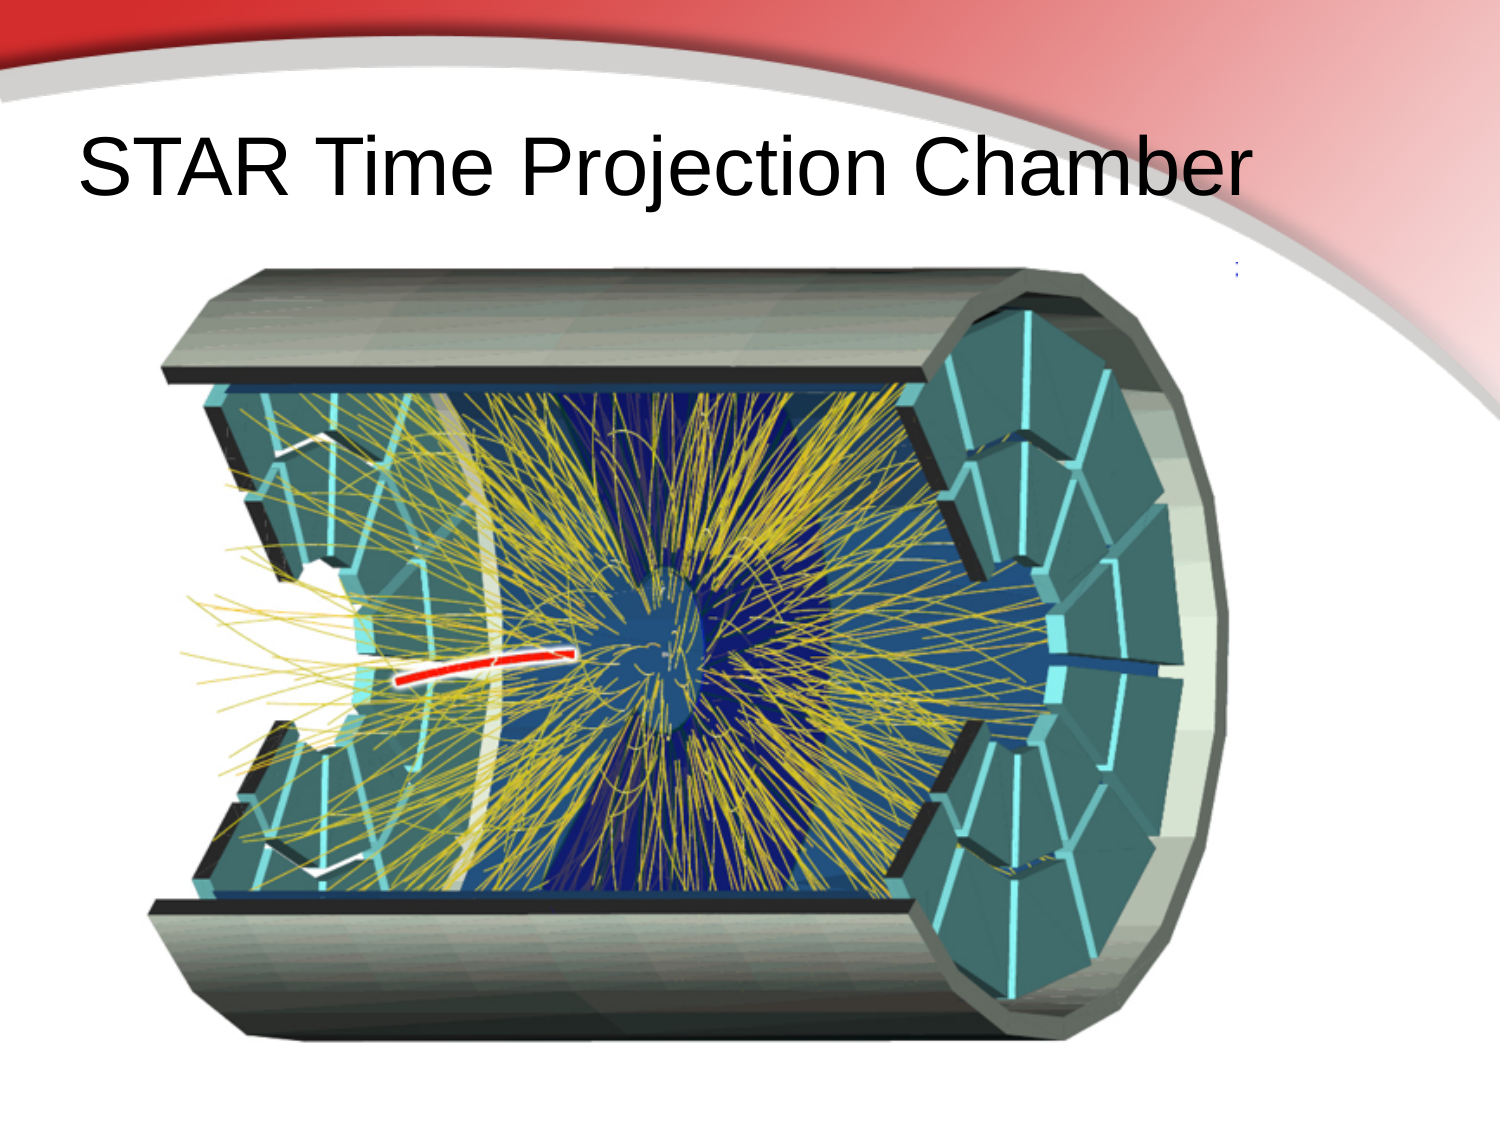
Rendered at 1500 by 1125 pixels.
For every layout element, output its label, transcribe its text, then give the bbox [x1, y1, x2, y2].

text_box STAR Time Projection Chamber [62, 87, 200, 238]
picture [0, 0, 1500, 1125]
